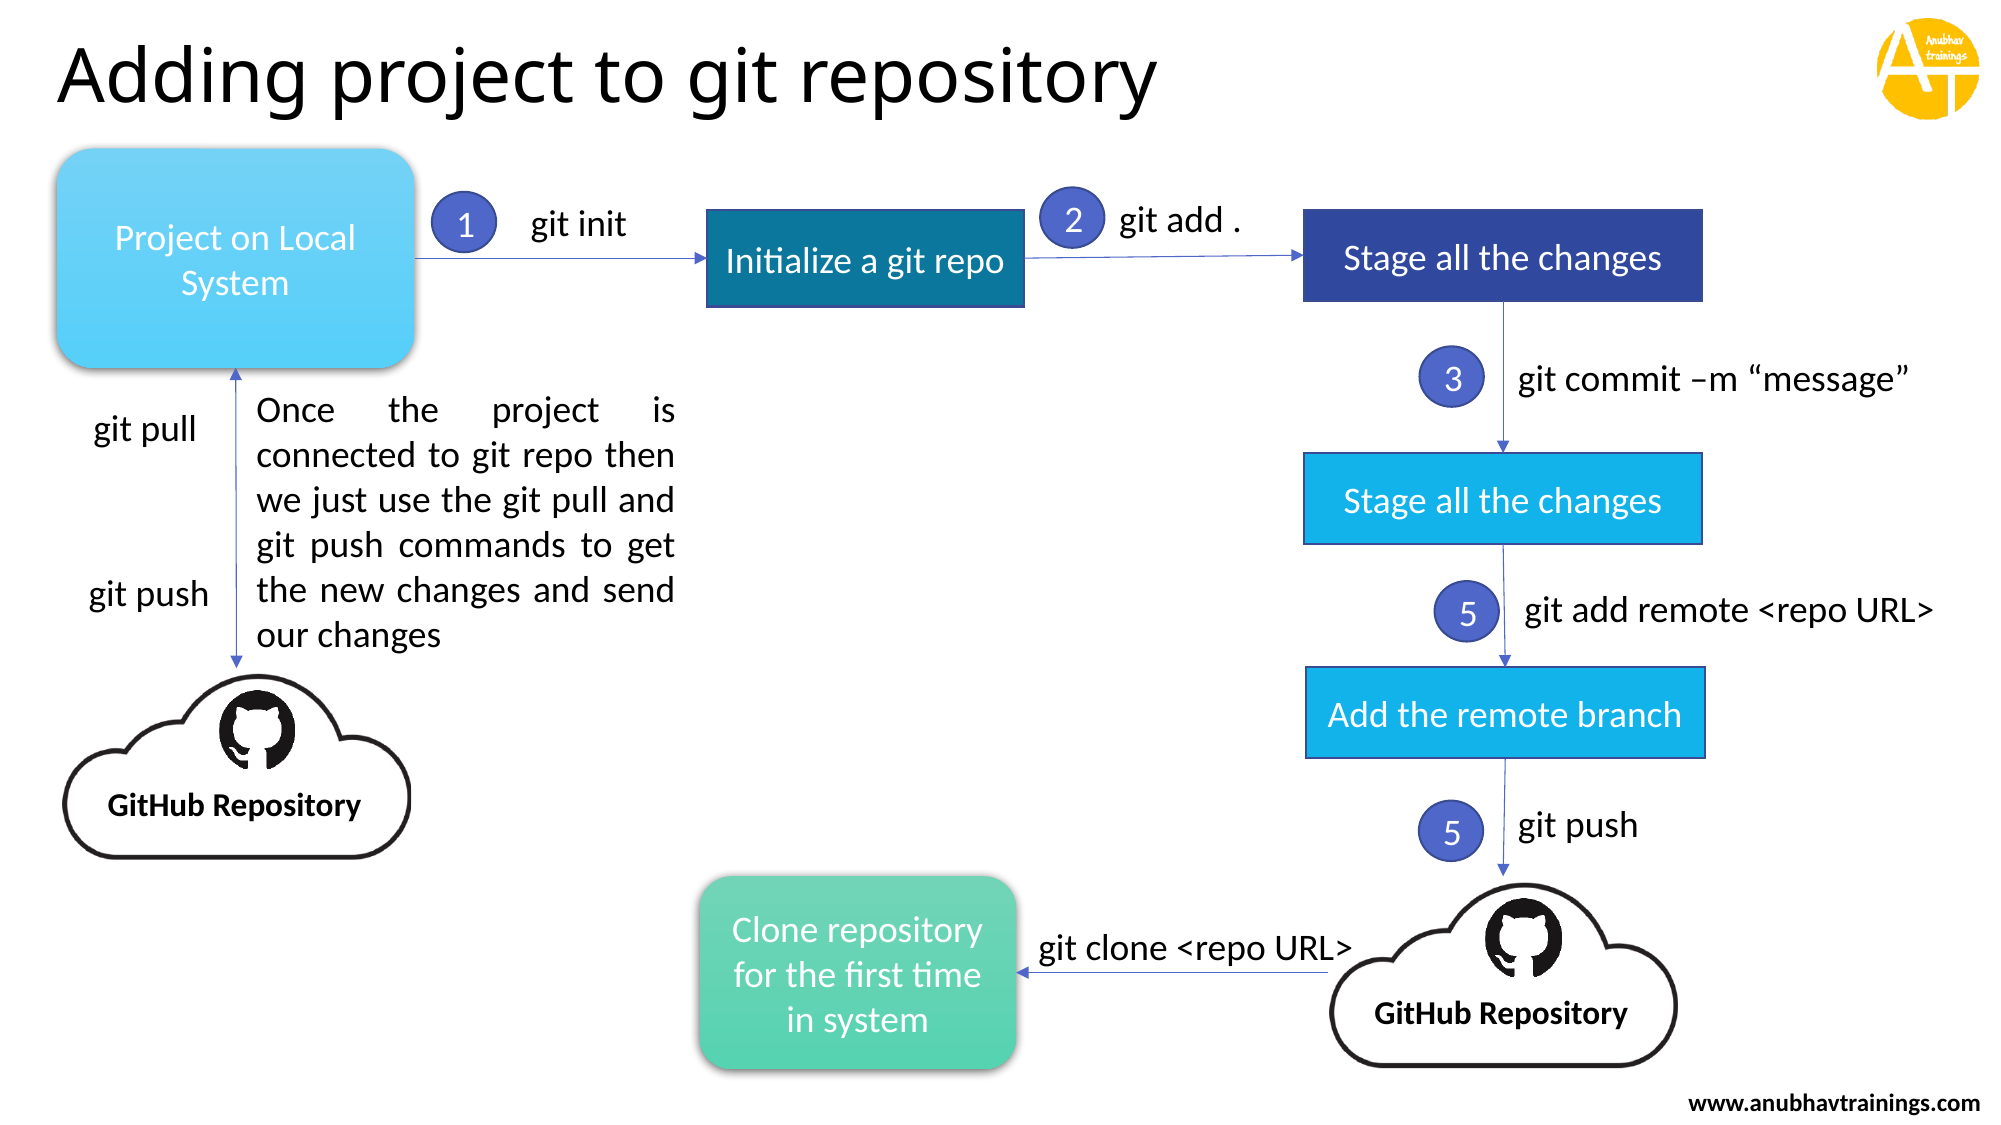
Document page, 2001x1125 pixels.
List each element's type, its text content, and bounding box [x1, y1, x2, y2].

text_box git clone <repo URL> [1023, 915, 1328, 972]
text_box Once the project is connected to git repo then we just use the git pull and git push commands to get the new changes and send our changes [241, 377, 691, 662]
text_box Project on Local System [56, 148, 415, 368]
text_box 2 [1039, 186, 1104, 249]
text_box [1023, 255, 1304, 259]
text_box git commit –m “message” [1504, 346, 1948, 407]
text_box 3 [1418, 345, 1485, 408]
picture [1866, 11, 1985, 128]
text_box Stage all the changes [1303, 209, 1703, 302]
text_box Initialize a git repo [706, 209, 1025, 308]
text_box 5 [1417, 799, 1485, 863]
footer www.anubhavtrainings.com [1669, 1089, 2000, 1114]
text_box Clone repository for the first time in system [699, 876, 1017, 1070]
text_box git pull [78, 396, 235, 456]
text_box git push [73, 561, 234, 622]
text_box git init [515, 191, 691, 252]
text_box git push [1506, 792, 1902, 853]
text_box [61, 668, 412, 861]
text_box Stage all the changes [1303, 452, 1703, 545]
text_box git add . [1104, 187, 1289, 248]
text_box git add remote <repo URL> [1509, 578, 1971, 638]
text_box 5 [1433, 580, 1500, 643]
text_box Add the remote branch [1305, 666, 1706, 759]
text_box Adding project to git repository [42, 30, 1319, 128]
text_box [1328, 876, 1678, 1070]
text_box 1 [430, 190, 498, 254]
